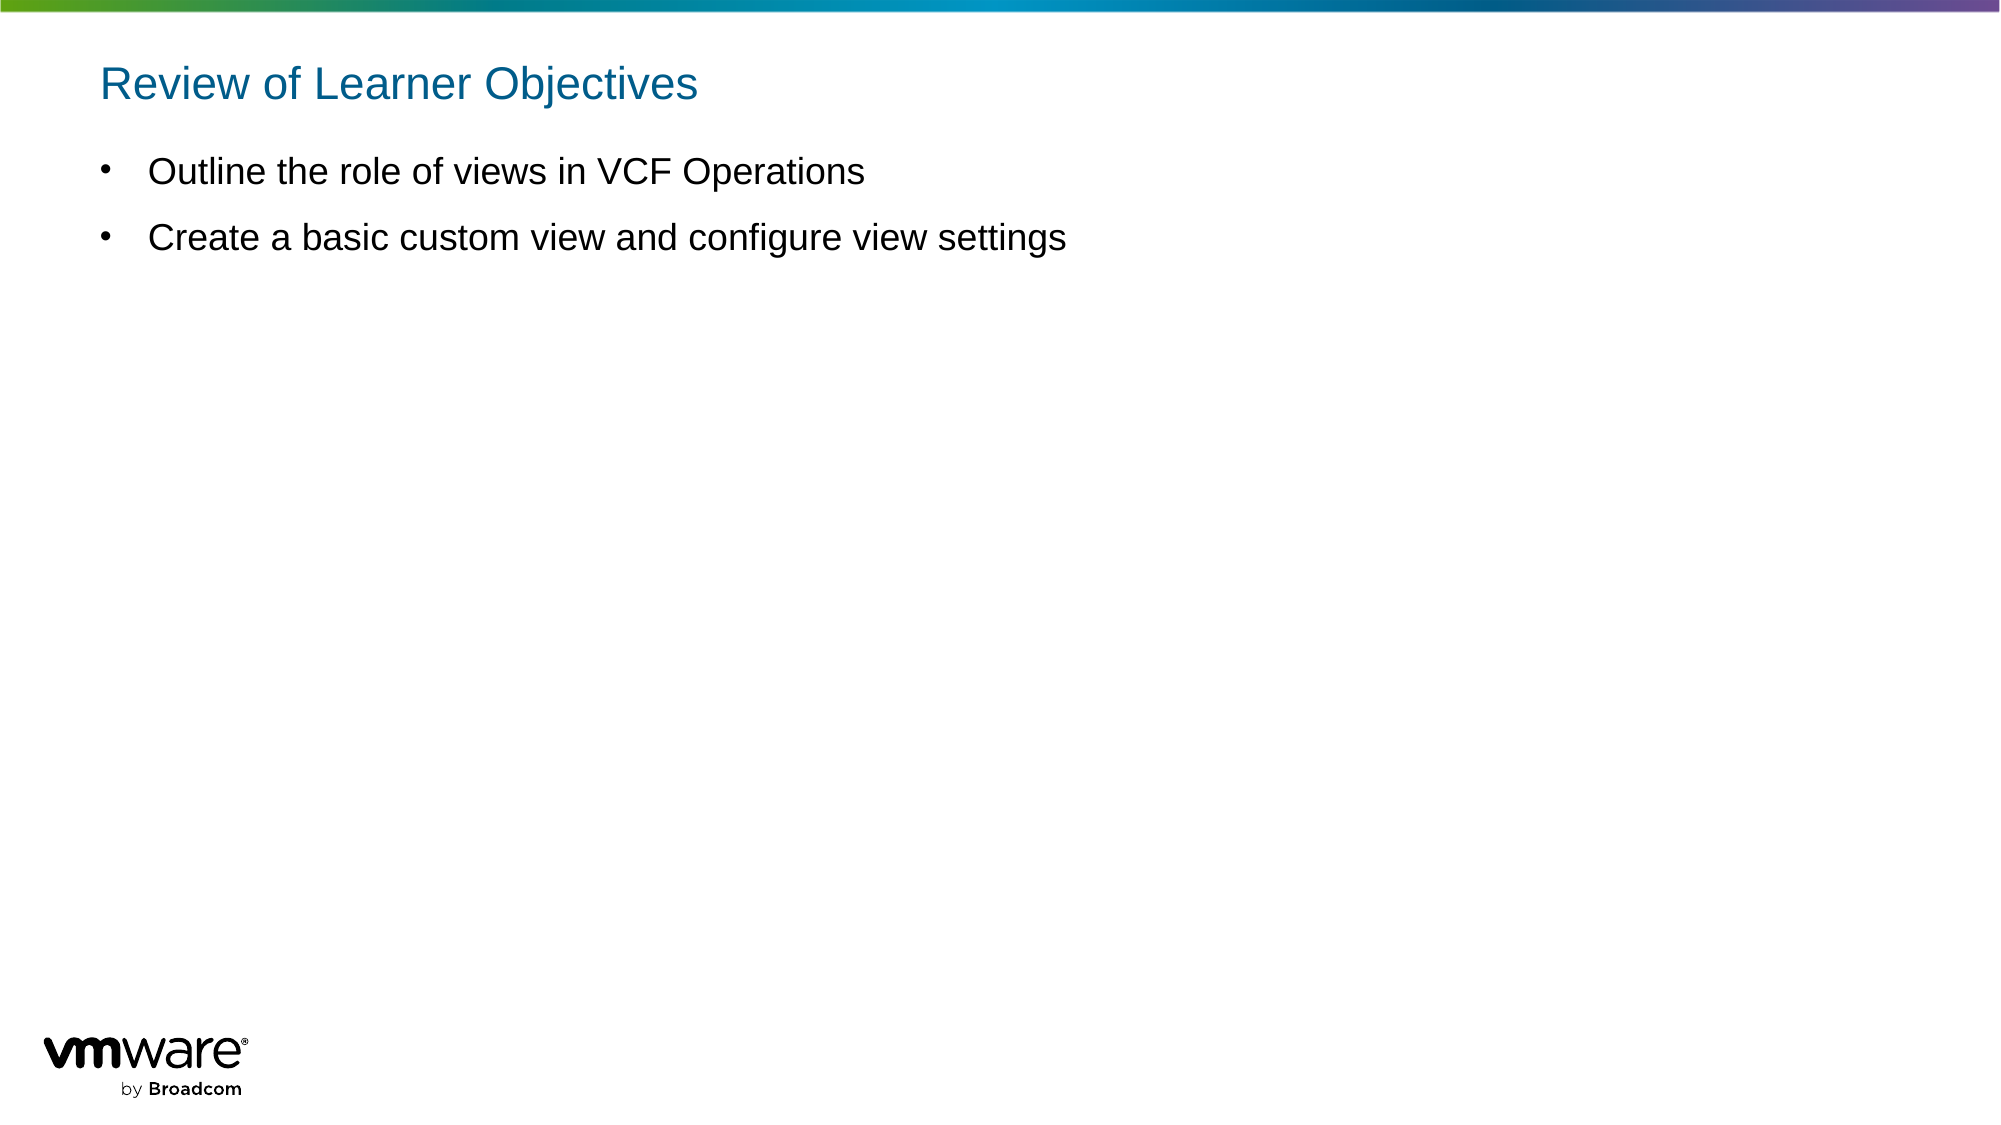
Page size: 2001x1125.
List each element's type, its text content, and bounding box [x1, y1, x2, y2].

list Outline the role of views in VCF Operations Create a basic custom view and configure view settings [99, 149, 1900, 1012]
title Review of Learner Objectives [99, 54, 1900, 113]
picture [0, 0, 2000, 30]
